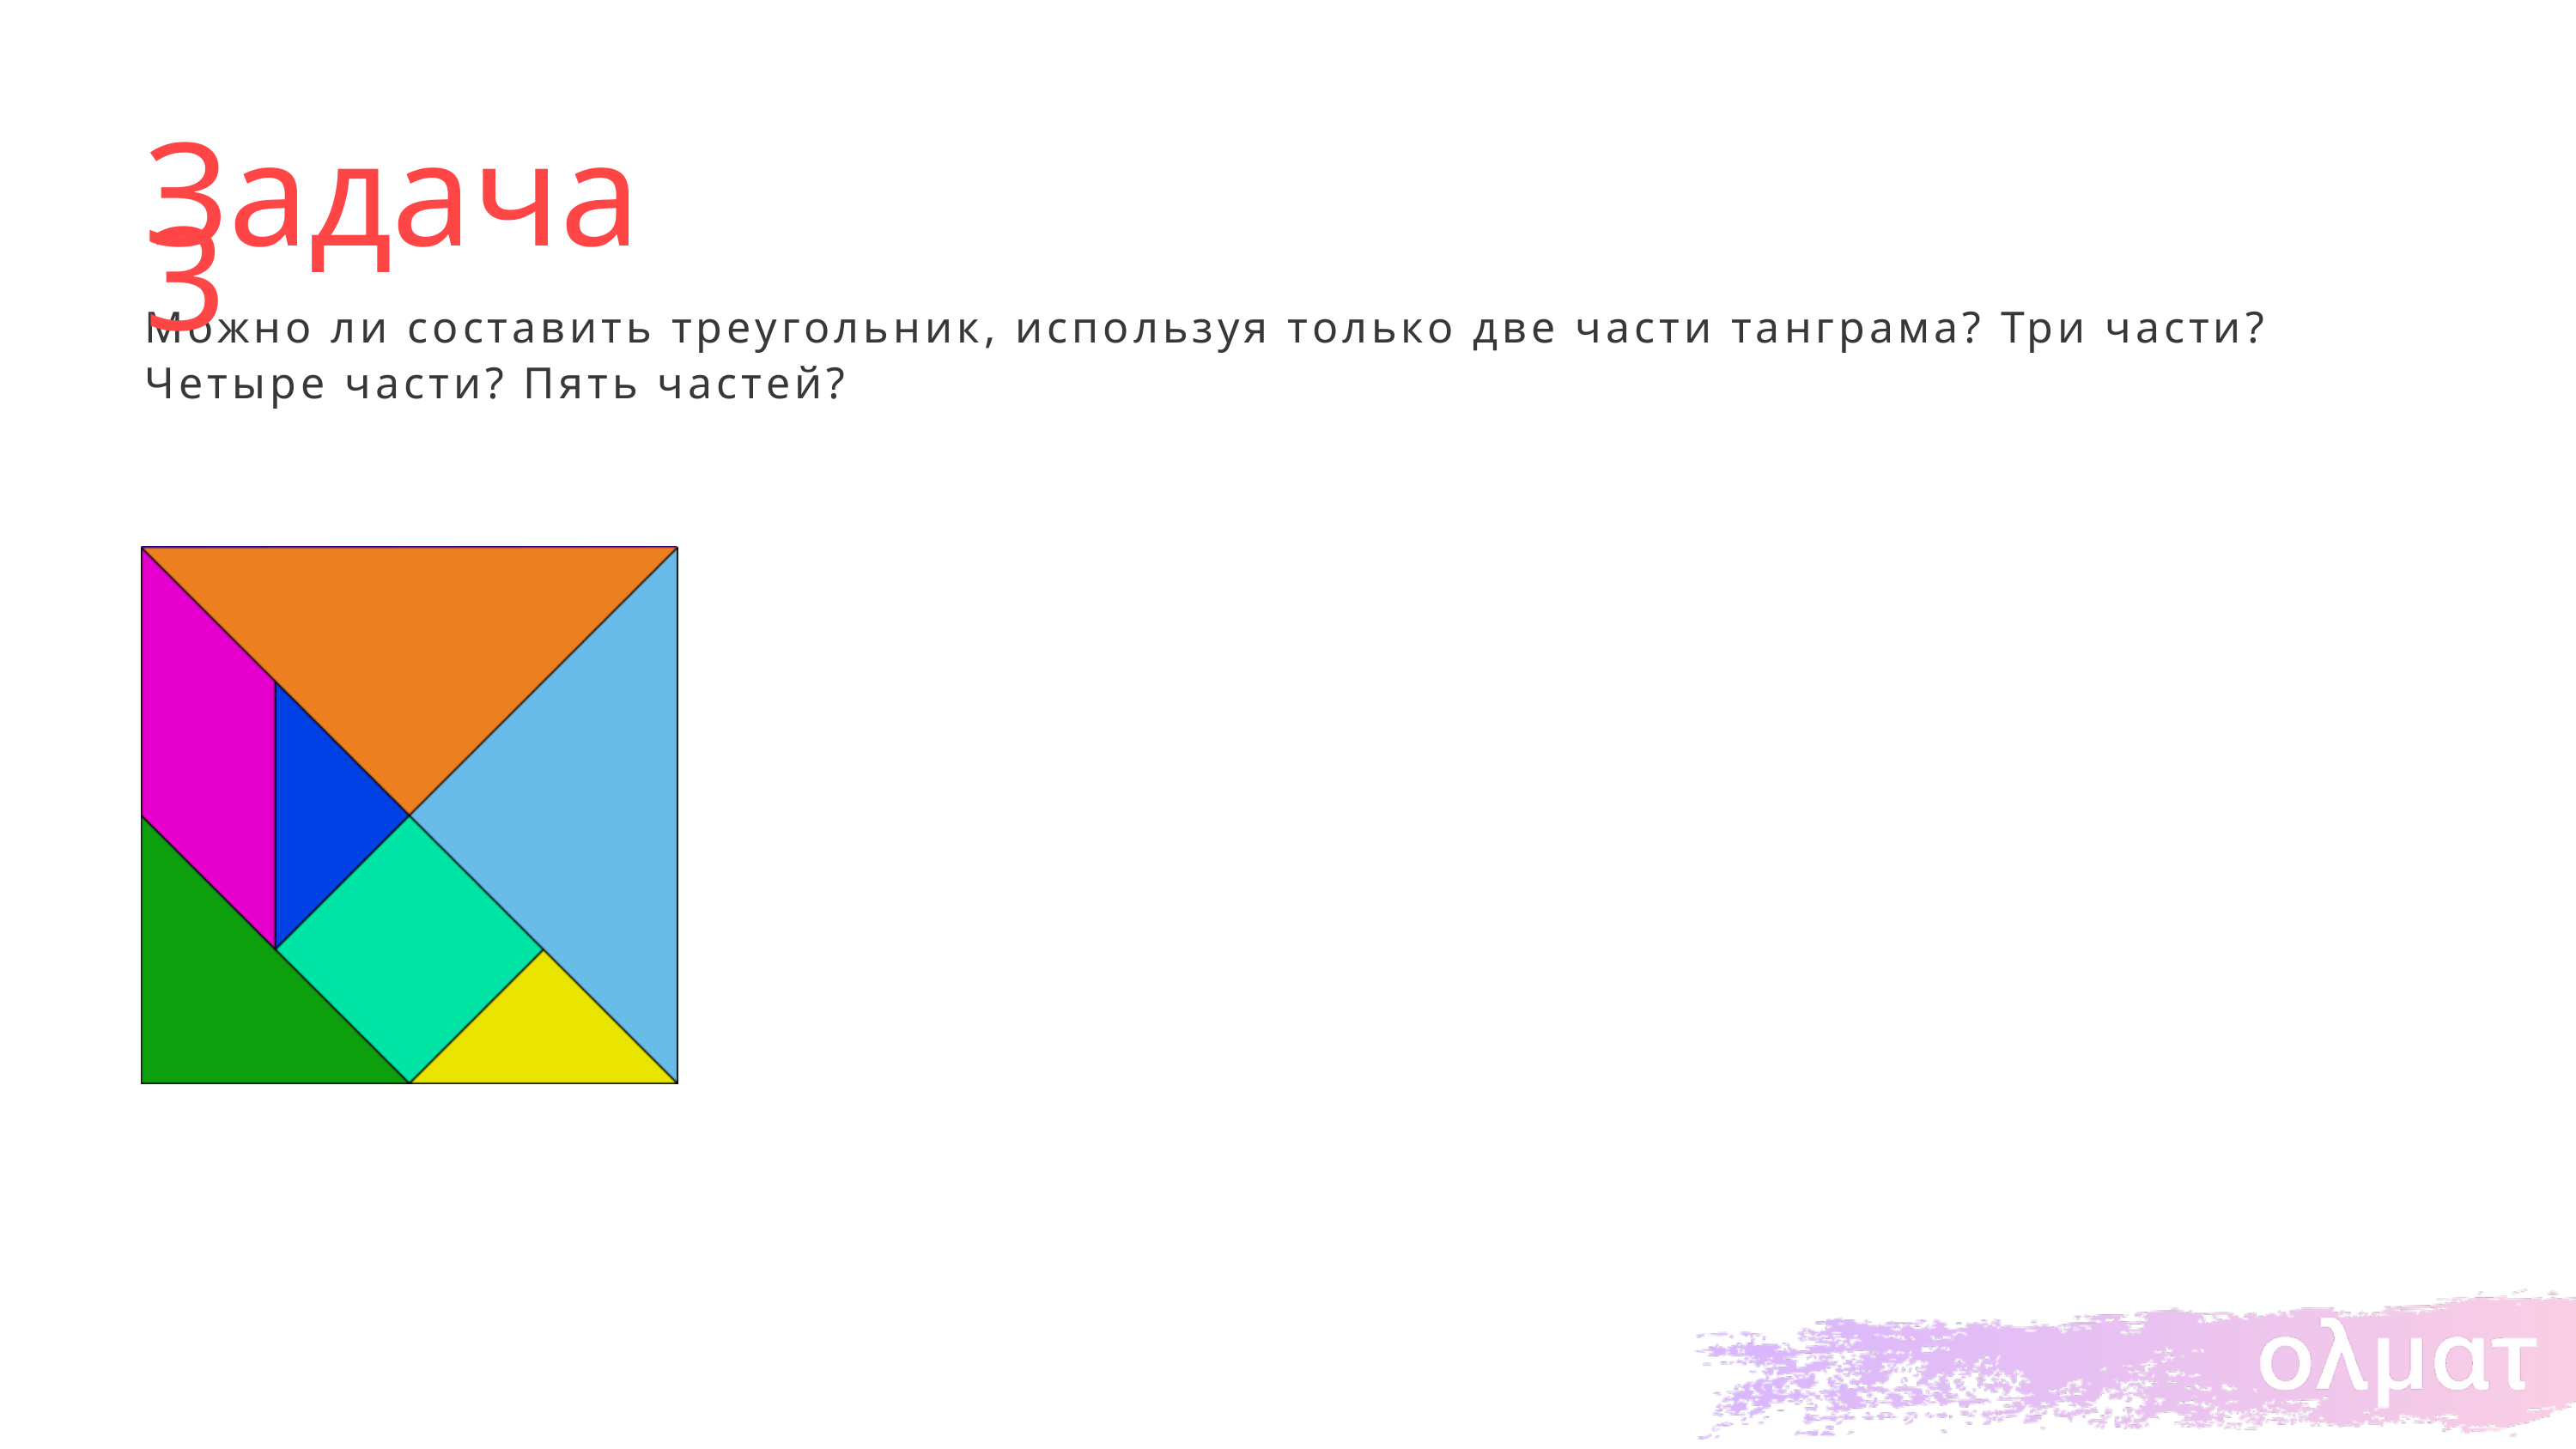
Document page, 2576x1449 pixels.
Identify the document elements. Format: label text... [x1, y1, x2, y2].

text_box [1690, 1287, 2576, 1440]
text_box Можно ли составить треугольник, используя только две части танграма? Три части? Четыре части? Пять частей? [144, 295, 2338, 408]
picture [140, 545, 678, 1084]
text_box Задача 3 [144, 190, 754, 359]
